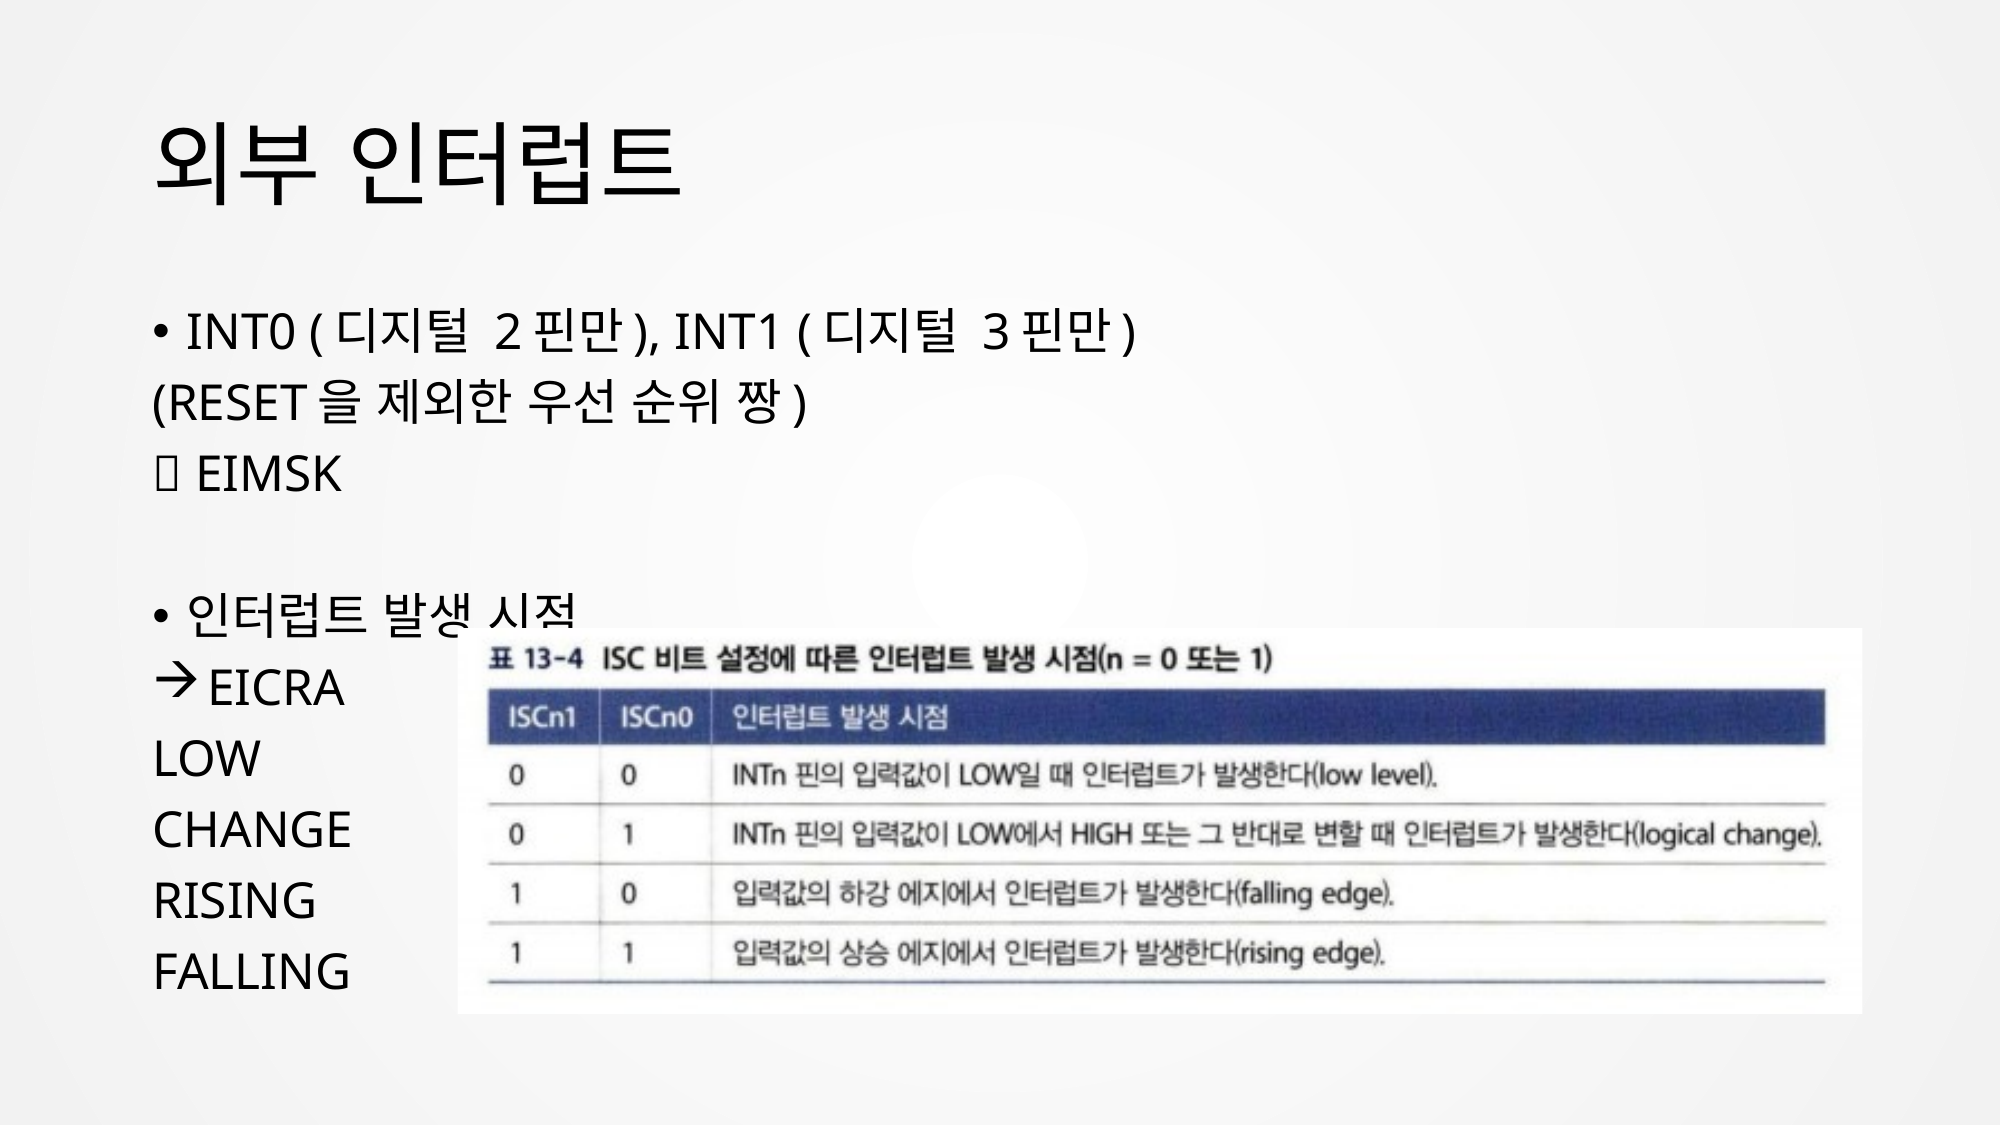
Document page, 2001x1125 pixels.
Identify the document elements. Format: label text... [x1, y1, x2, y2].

picture [457, 628, 1863, 1014]
list INT0 (디지털 2핀만), INT1 (디지털 3핀만) (RESET을 제외한 우선 순위 짱)  EIMSK 인터럽트 발생 시점 EICRA LOW CHANGE RISING FALLING [137, 299, 1863, 1014]
title 외부 인터럽트 [137, 59, 1863, 278]
